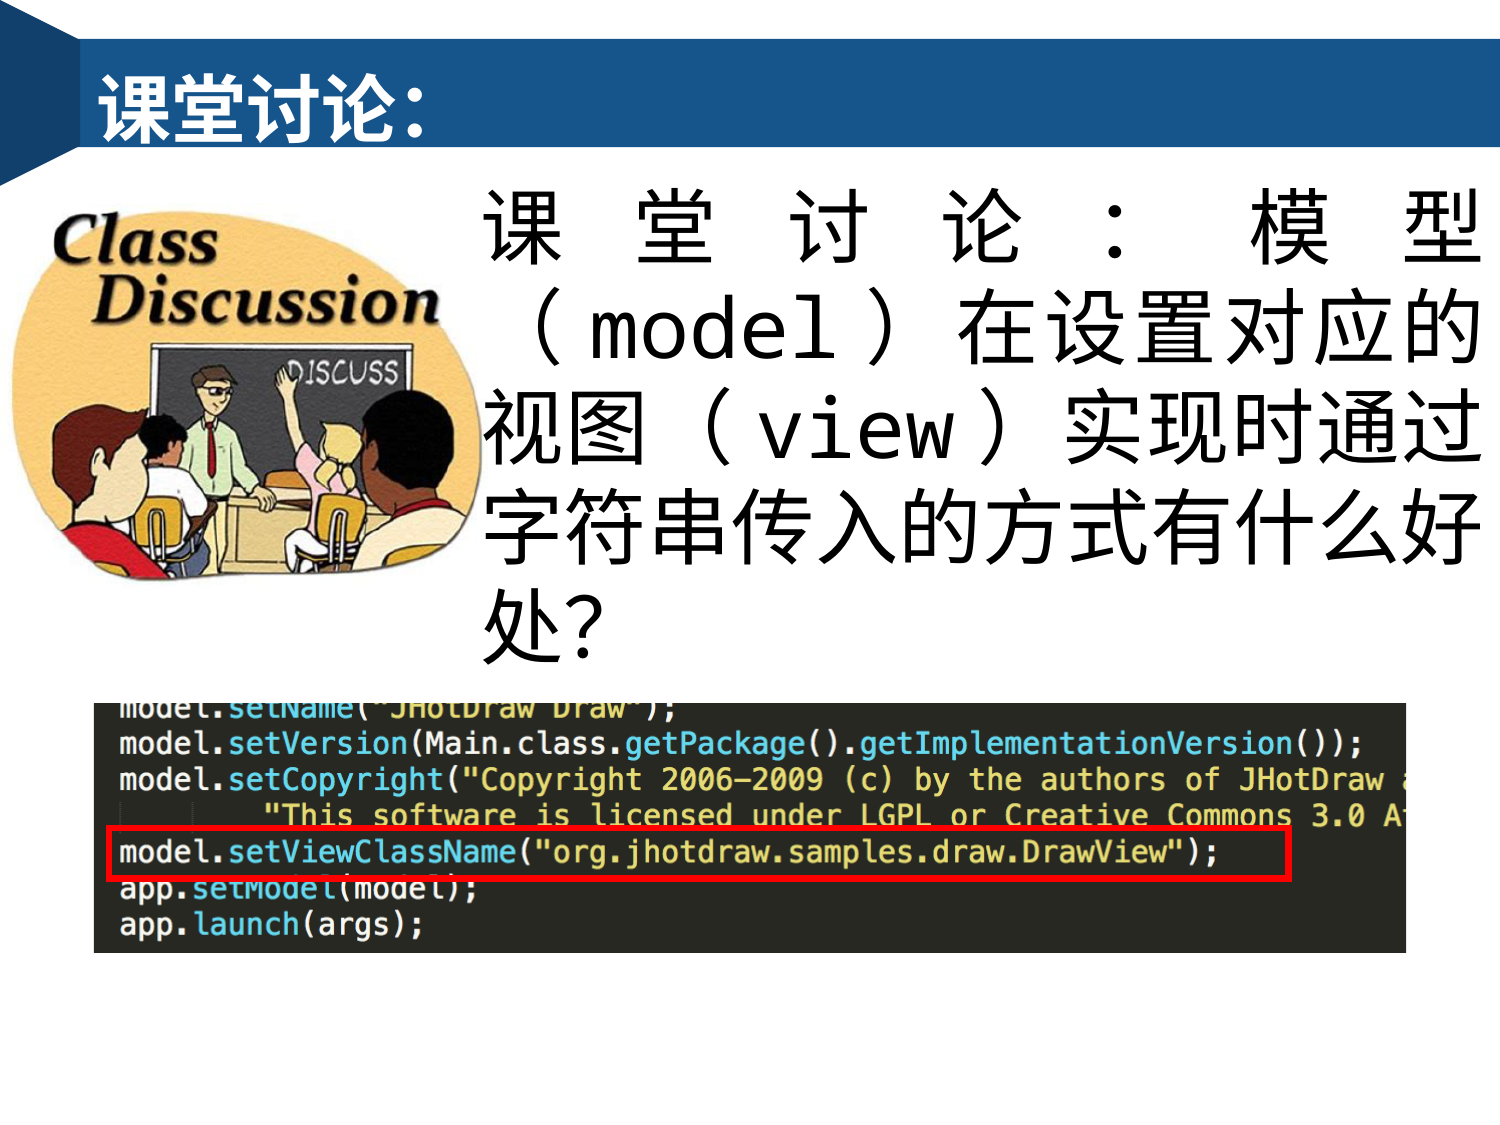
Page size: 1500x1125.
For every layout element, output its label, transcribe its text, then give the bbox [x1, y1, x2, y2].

text_box [487, 38, 1500, 148]
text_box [93, 703, 1407, 953]
picture [0, 199, 488, 588]
text_box 课堂讨论：模型（model）在设置对应的视图（view）实现时通过字符串传入的方式有什么好处？ [465, 168, 1500, 683]
text_box 课堂讨论： [82, 27, 487, 160]
text_box [0, 0, 82, 188]
